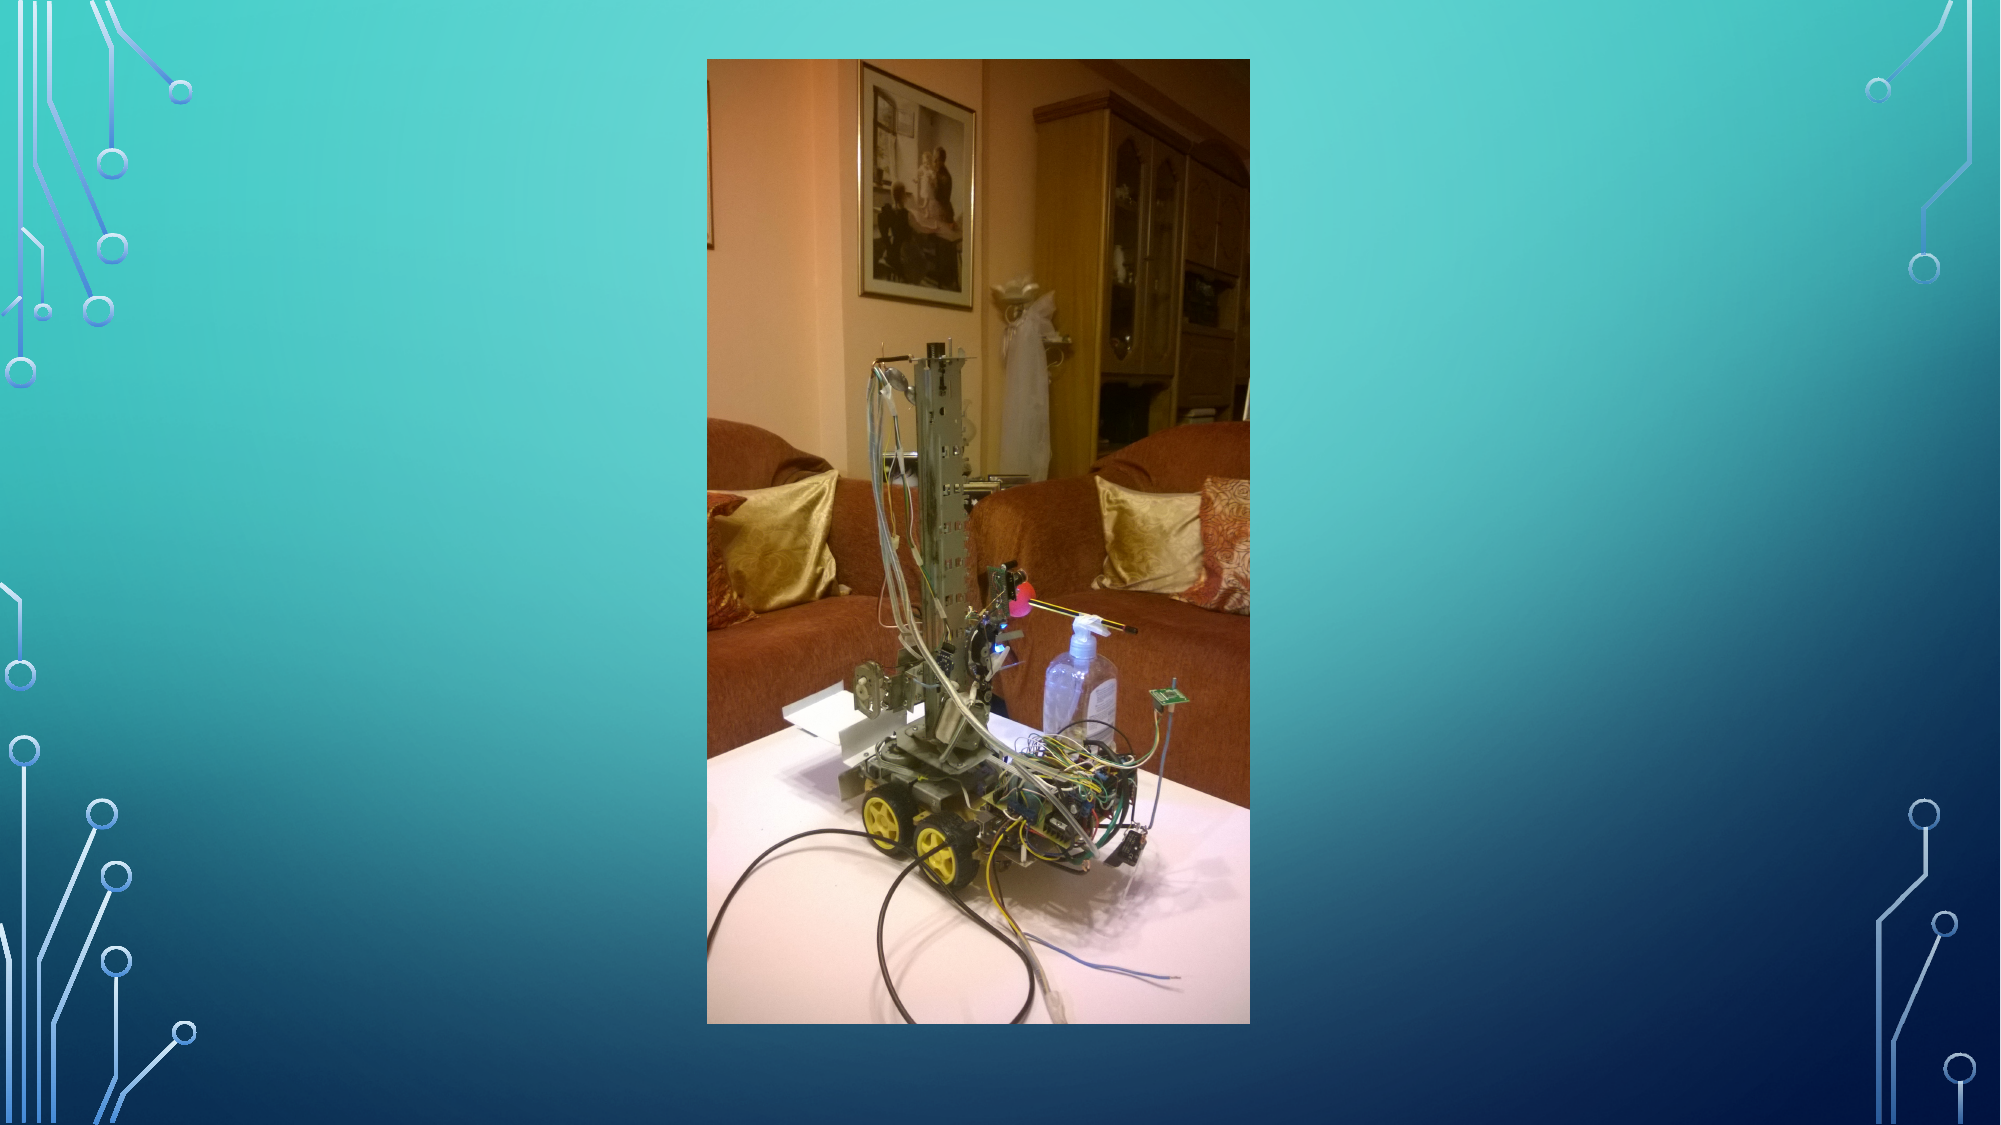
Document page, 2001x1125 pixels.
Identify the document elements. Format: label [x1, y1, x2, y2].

list [707, 59, 1250, 1024]
